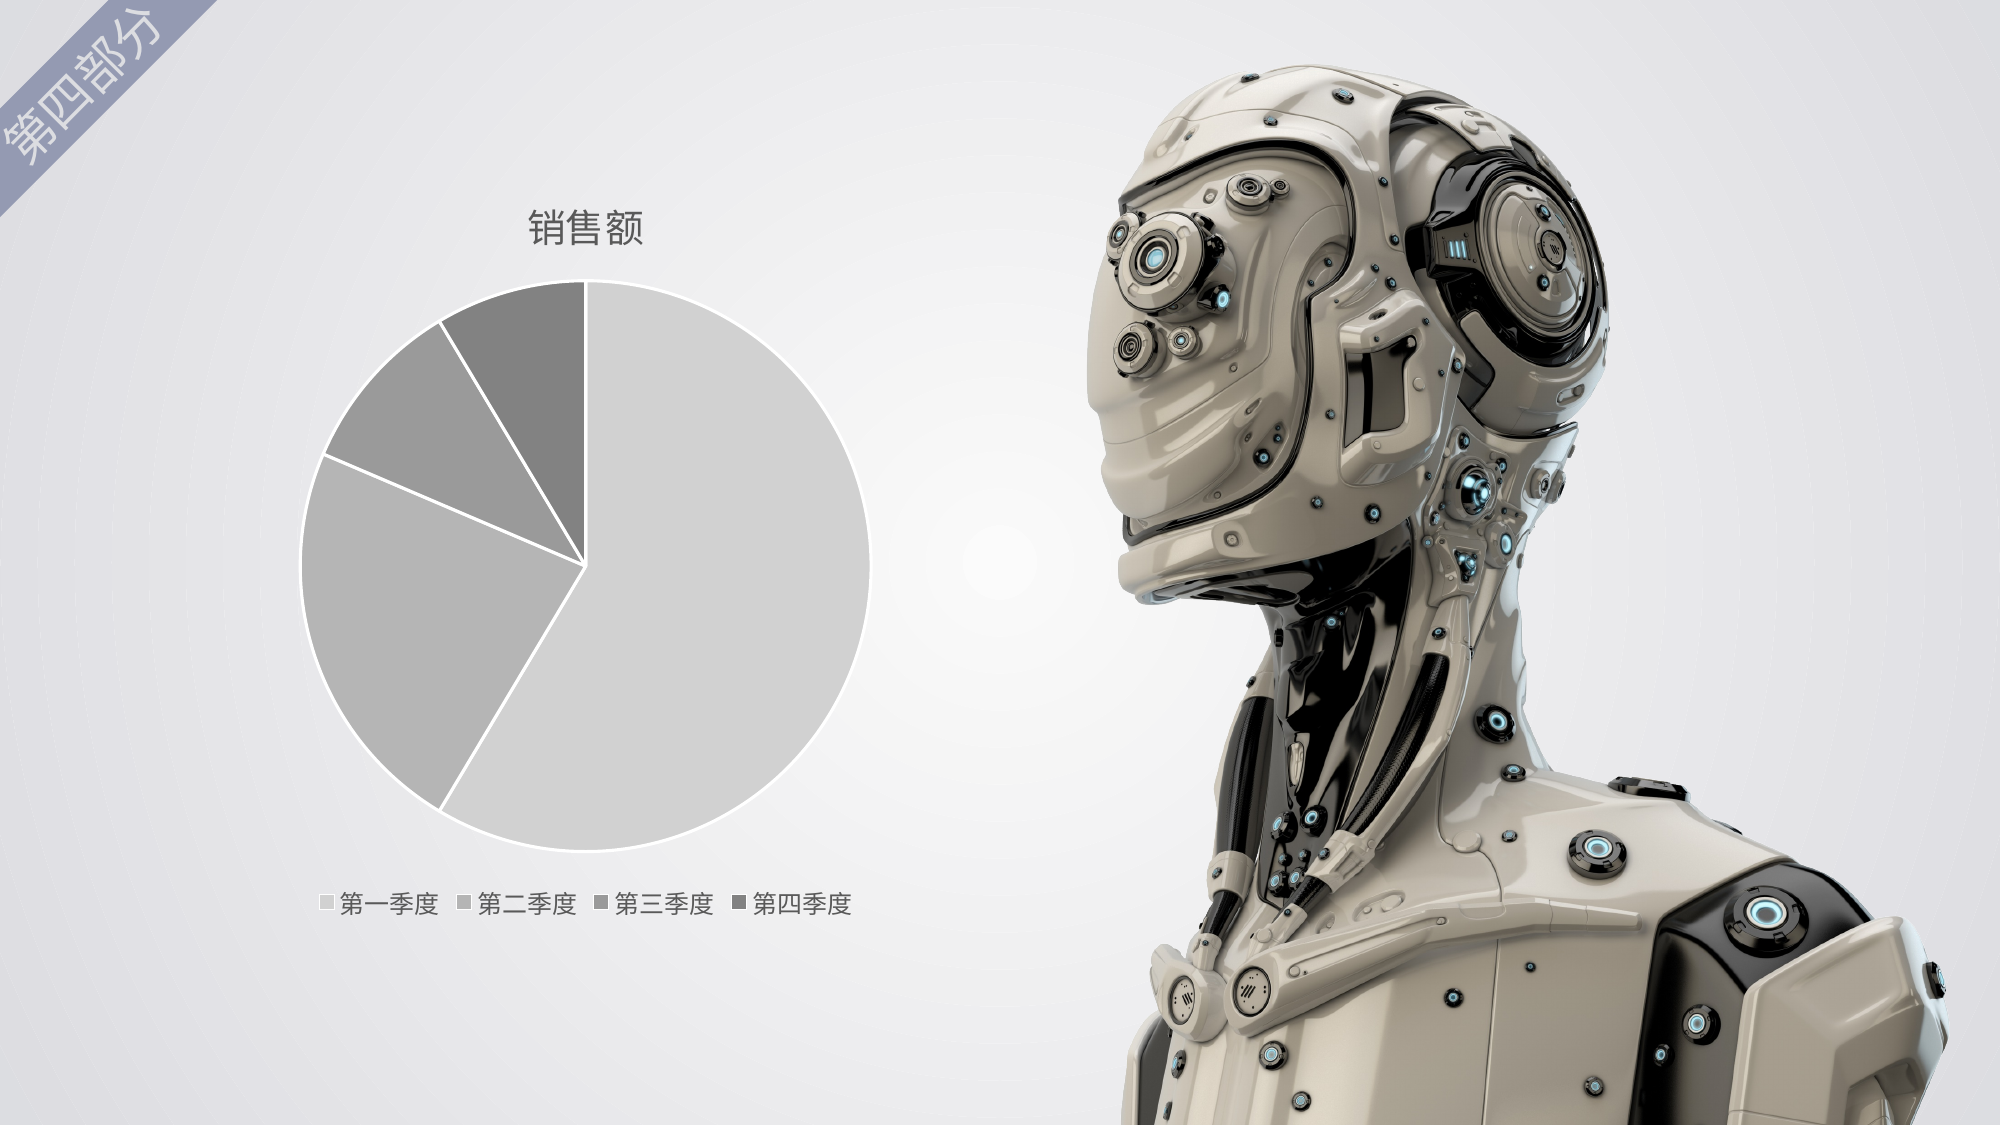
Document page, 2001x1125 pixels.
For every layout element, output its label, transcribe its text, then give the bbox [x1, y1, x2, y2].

text_box [0, 0, 110, 112]
chart [0, 162, 1173, 928]
text_box 第四部分 [0, 0, 191, 162]
picture [874, 0, 2000, 1125]
text_box [117, 0, 219, 102]
